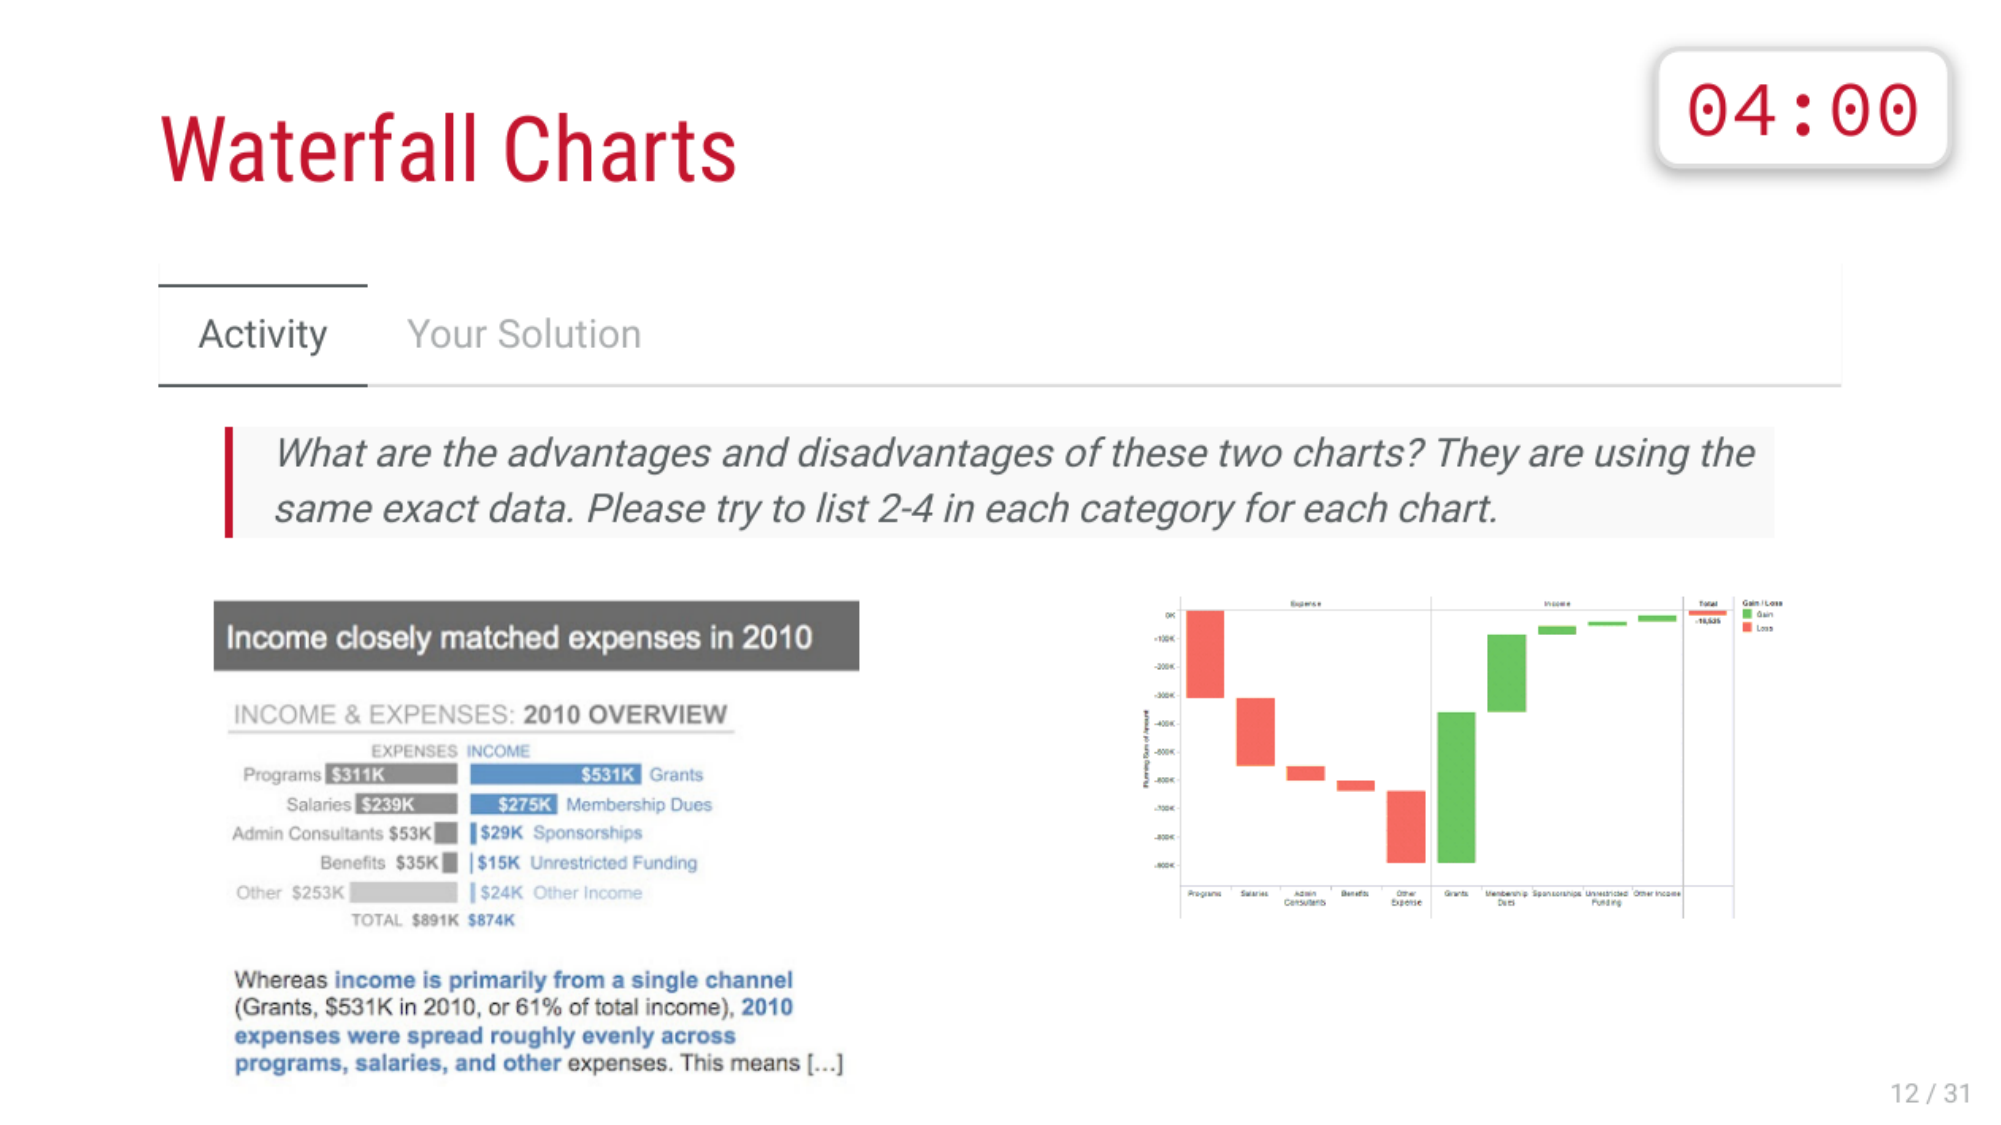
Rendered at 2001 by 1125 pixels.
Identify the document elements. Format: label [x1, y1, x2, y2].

list [0, 0, 2000, 1125]
